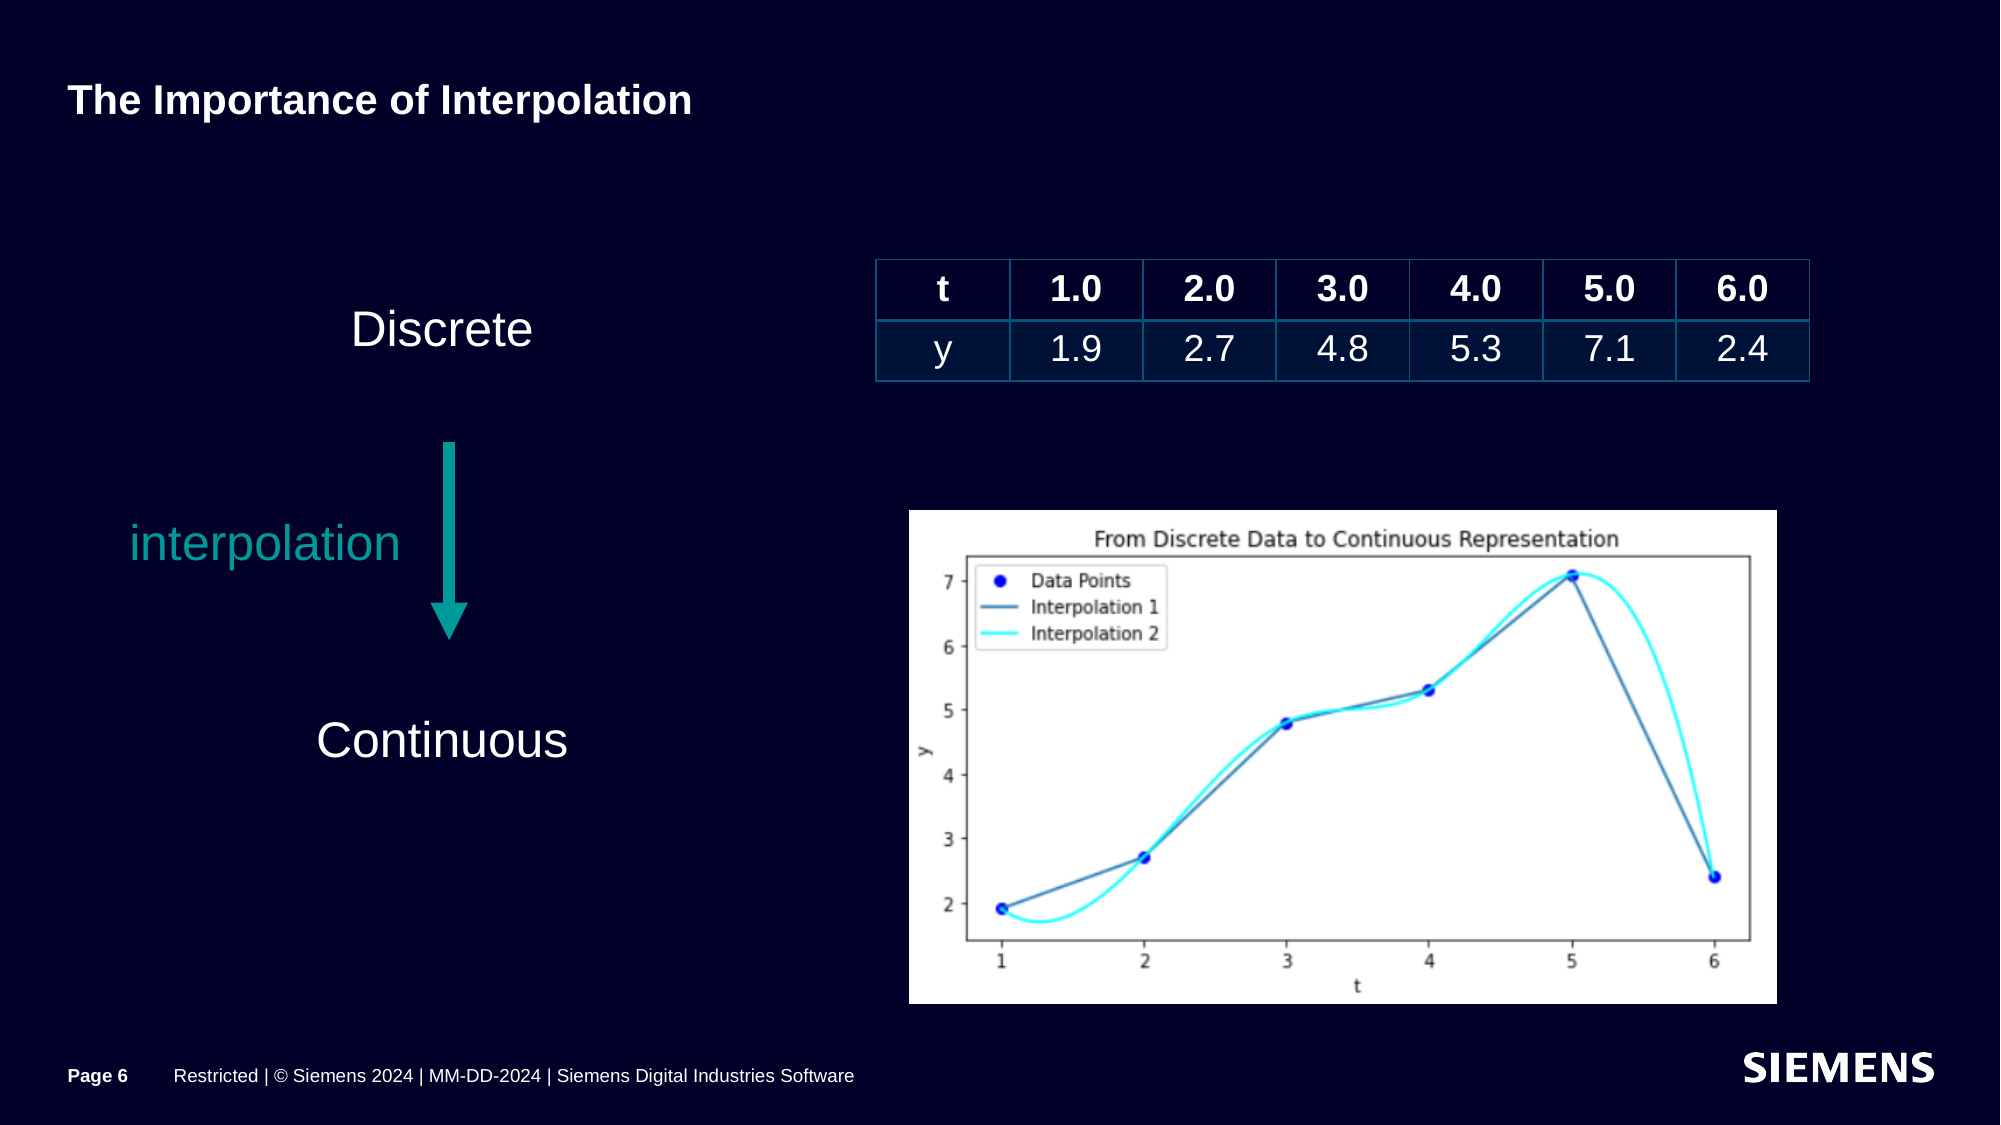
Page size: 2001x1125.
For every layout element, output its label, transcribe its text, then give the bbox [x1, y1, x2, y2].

table_cell 5.3 [1410, 322, 1542, 380]
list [909, 510, 1777, 1004]
table_header 1.0 [1011, 260, 1142, 319]
table_header 4.0 [1410, 260, 1542, 319]
table_cell 2.4 [1677, 322, 1809, 380]
table_cell 1.9 [1011, 322, 1142, 380]
table_cell y [877, 322, 1009, 380]
text_box Discrete [282, 296, 616, 357]
text_box Continuous [282, 707, 616, 768]
table_header 3.0 [1277, 260, 1409, 319]
footer Restricted | © Siemens 2024 | MM-DD-2024 | Siemens Digital Industries Software [174, 1035, 1686, 1125]
table_header 6.0 [1677, 260, 1809, 319]
table_header t [877, 260, 1009, 319]
table_cell 2.7 [1144, 322, 1275, 380]
table_header 2.0 [1144, 260, 1275, 319]
text_box interpolation [129, 510, 437, 571]
slide_number Page 6 [67, 1035, 174, 1125]
title The Importance of Interpolation [67, 78, 1686, 173]
table_header 5.0 [1544, 260, 1675, 319]
picture [1744, 1052, 1934, 1083]
table_cell 4.8 [1277, 322, 1409, 380]
table_cell 7.1 [1544, 322, 1675, 380]
